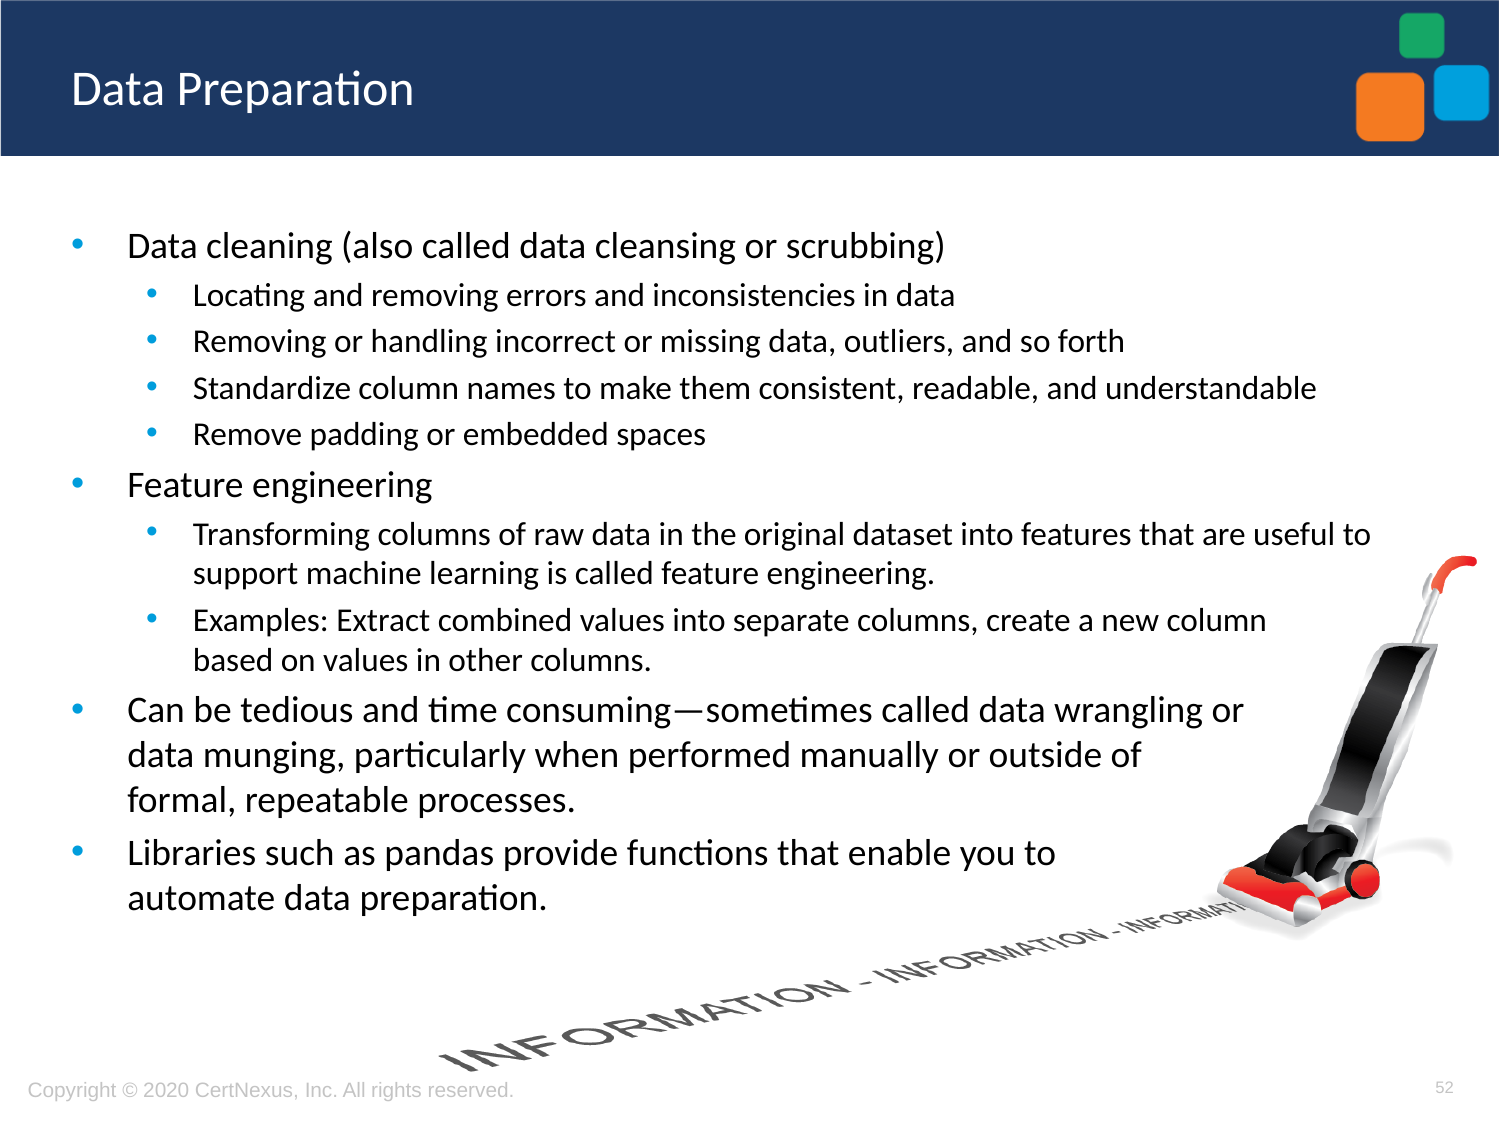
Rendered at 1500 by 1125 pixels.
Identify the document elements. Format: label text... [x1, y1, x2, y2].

picture [0, 0, 1500, 156]
title Data Preparation [56, 16, 1350, 155]
picture [331, 527, 1500, 1108]
list Data cleaning (also called data cleansing or scrubbing) Locating and removing errors and inconsistencies in data Removing or handling incorrect or missing data, outliers, and so forth Standardize column names to make them consistent, readable, and understandable Remove padding or embedded spaces Feature engineering Transforming columns of raw data in the original dataset into features that are useful to support machine learning is called feature engineering. Examples: Extract combined values into separate columns, create a new column based on values in other columns. Can be tedious and time consuming—sometimes called data wrangling or data munging, particularly when performed manually or outside of formal, repeatable processes. Libraries such as pandas provide functions that enable you to automate data preparation. [56, 213, 1455, 1021]
